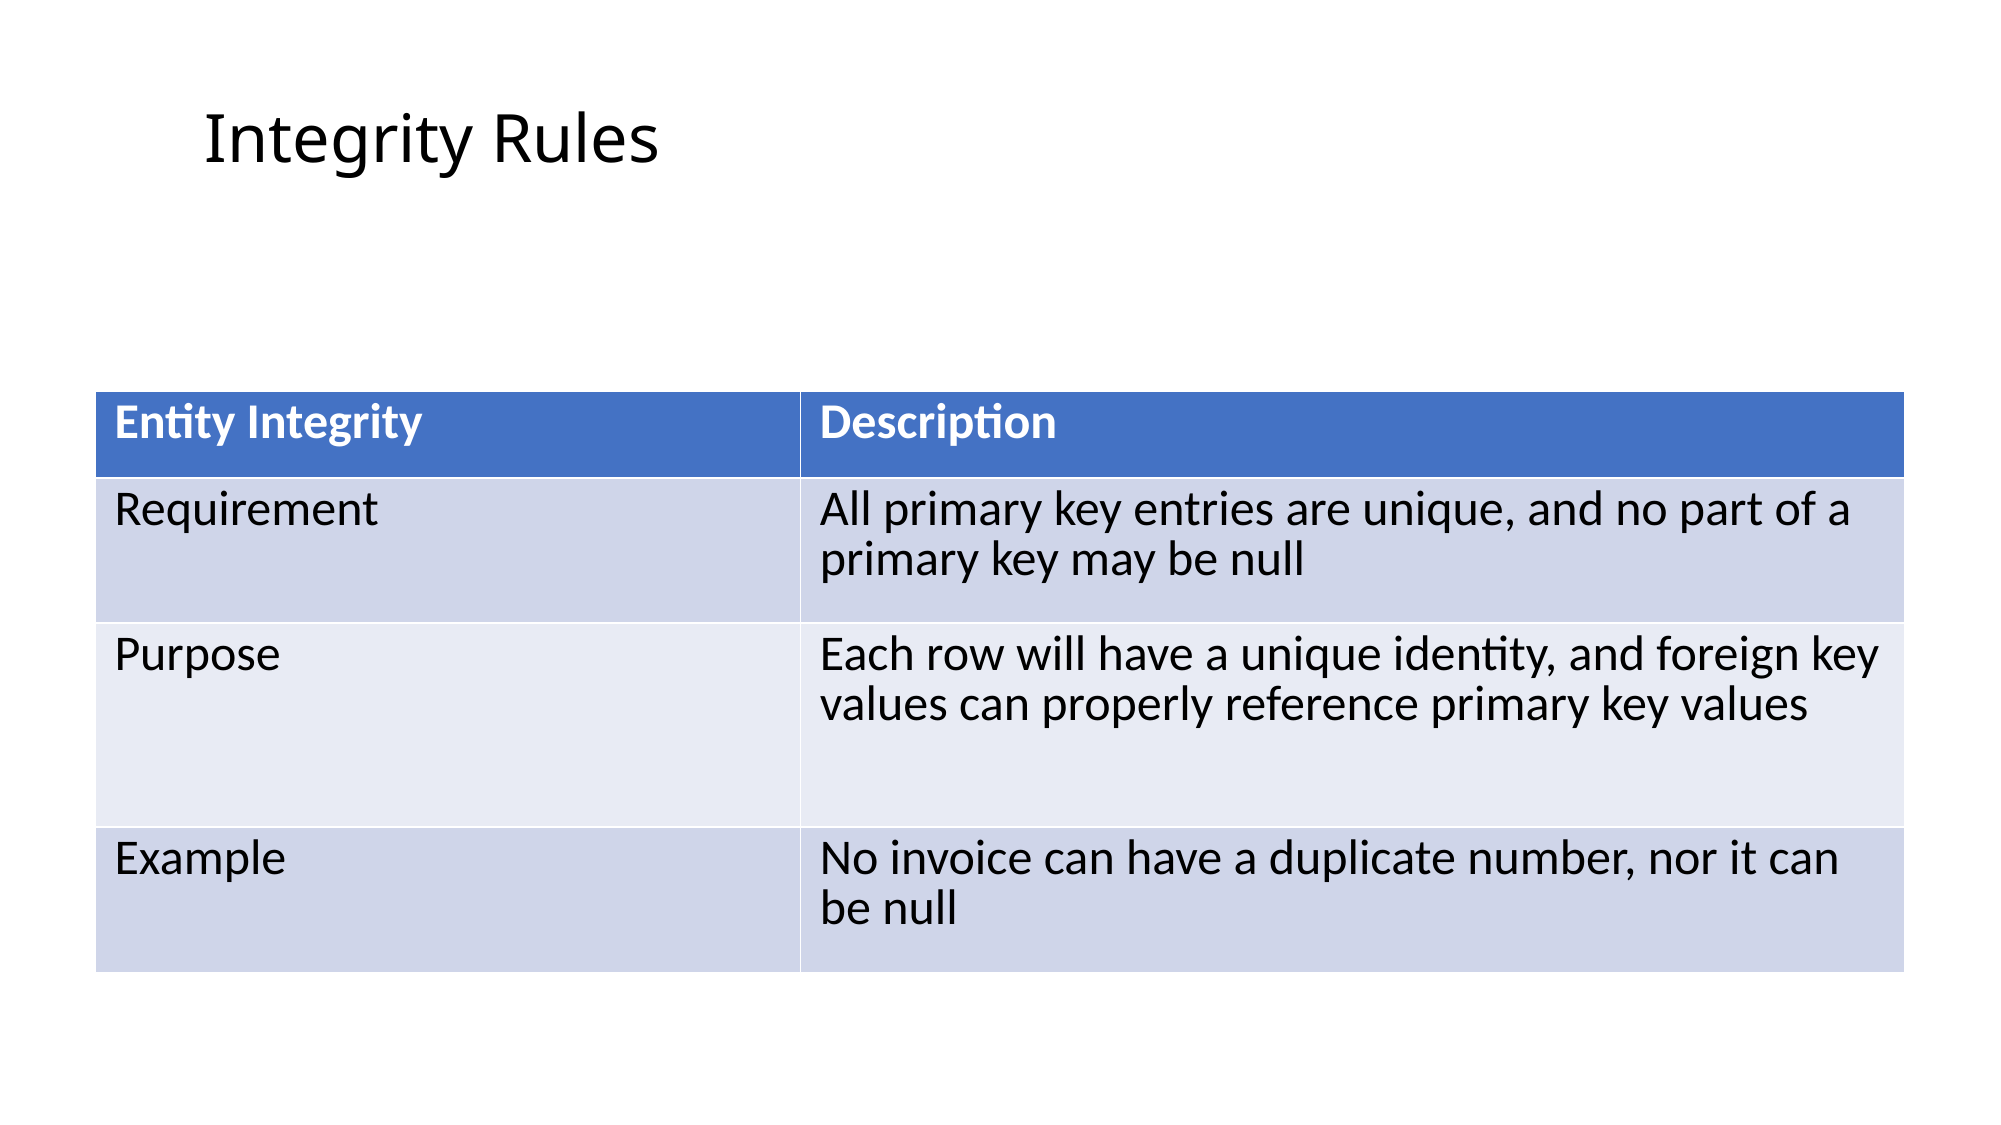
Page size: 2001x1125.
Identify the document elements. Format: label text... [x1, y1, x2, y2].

table_cell No invoice can have a duplicate number, nor it can be null [801, 828, 1904, 972]
table_cell Purpose [96, 624, 800, 826]
table_cell All primary key entries are unique, and no part of a primary key may be null [801, 479, 1904, 622]
table_cell Each row will have a unique identity, and foreign key values can properly reference primary key values [801, 624, 1904, 826]
table_cell Requirement [96, 479, 800, 622]
table_header Description [801, 392, 1904, 477]
table_cell Example [96, 828, 800, 972]
title Integrity Rules [189, 61, 1892, 221]
table_header Entity Integrity [96, 392, 800, 477]
